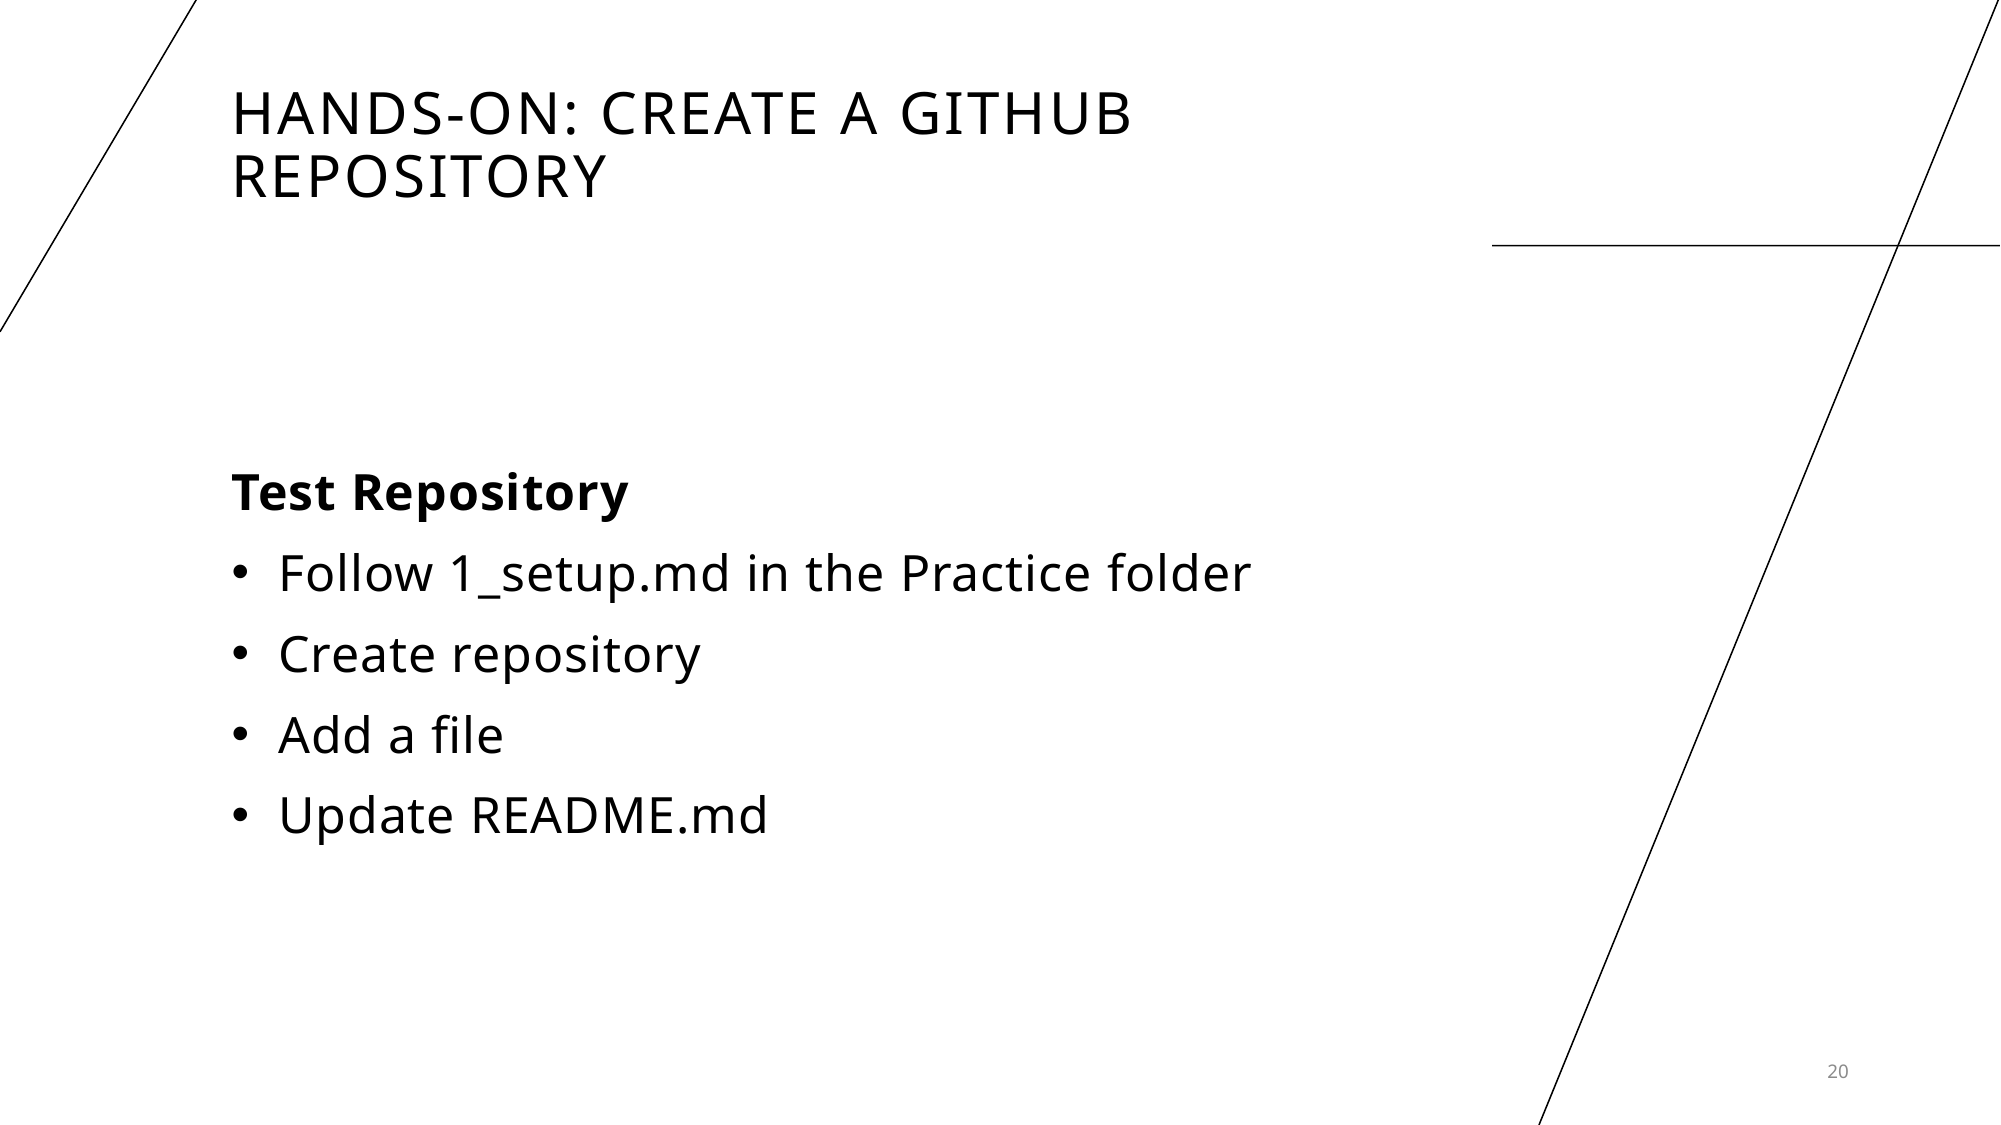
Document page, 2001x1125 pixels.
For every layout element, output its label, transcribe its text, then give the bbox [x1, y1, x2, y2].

list Test Repository Follow 1_setup.md in the Practice folder Create repository Add a file Update README.md [216, 453, 1413, 1013]
title Hands-ON: Create a GitHub Repository [216, 43, 1505, 218]
slide_number 20 [1701, 1042, 1864, 1103]
